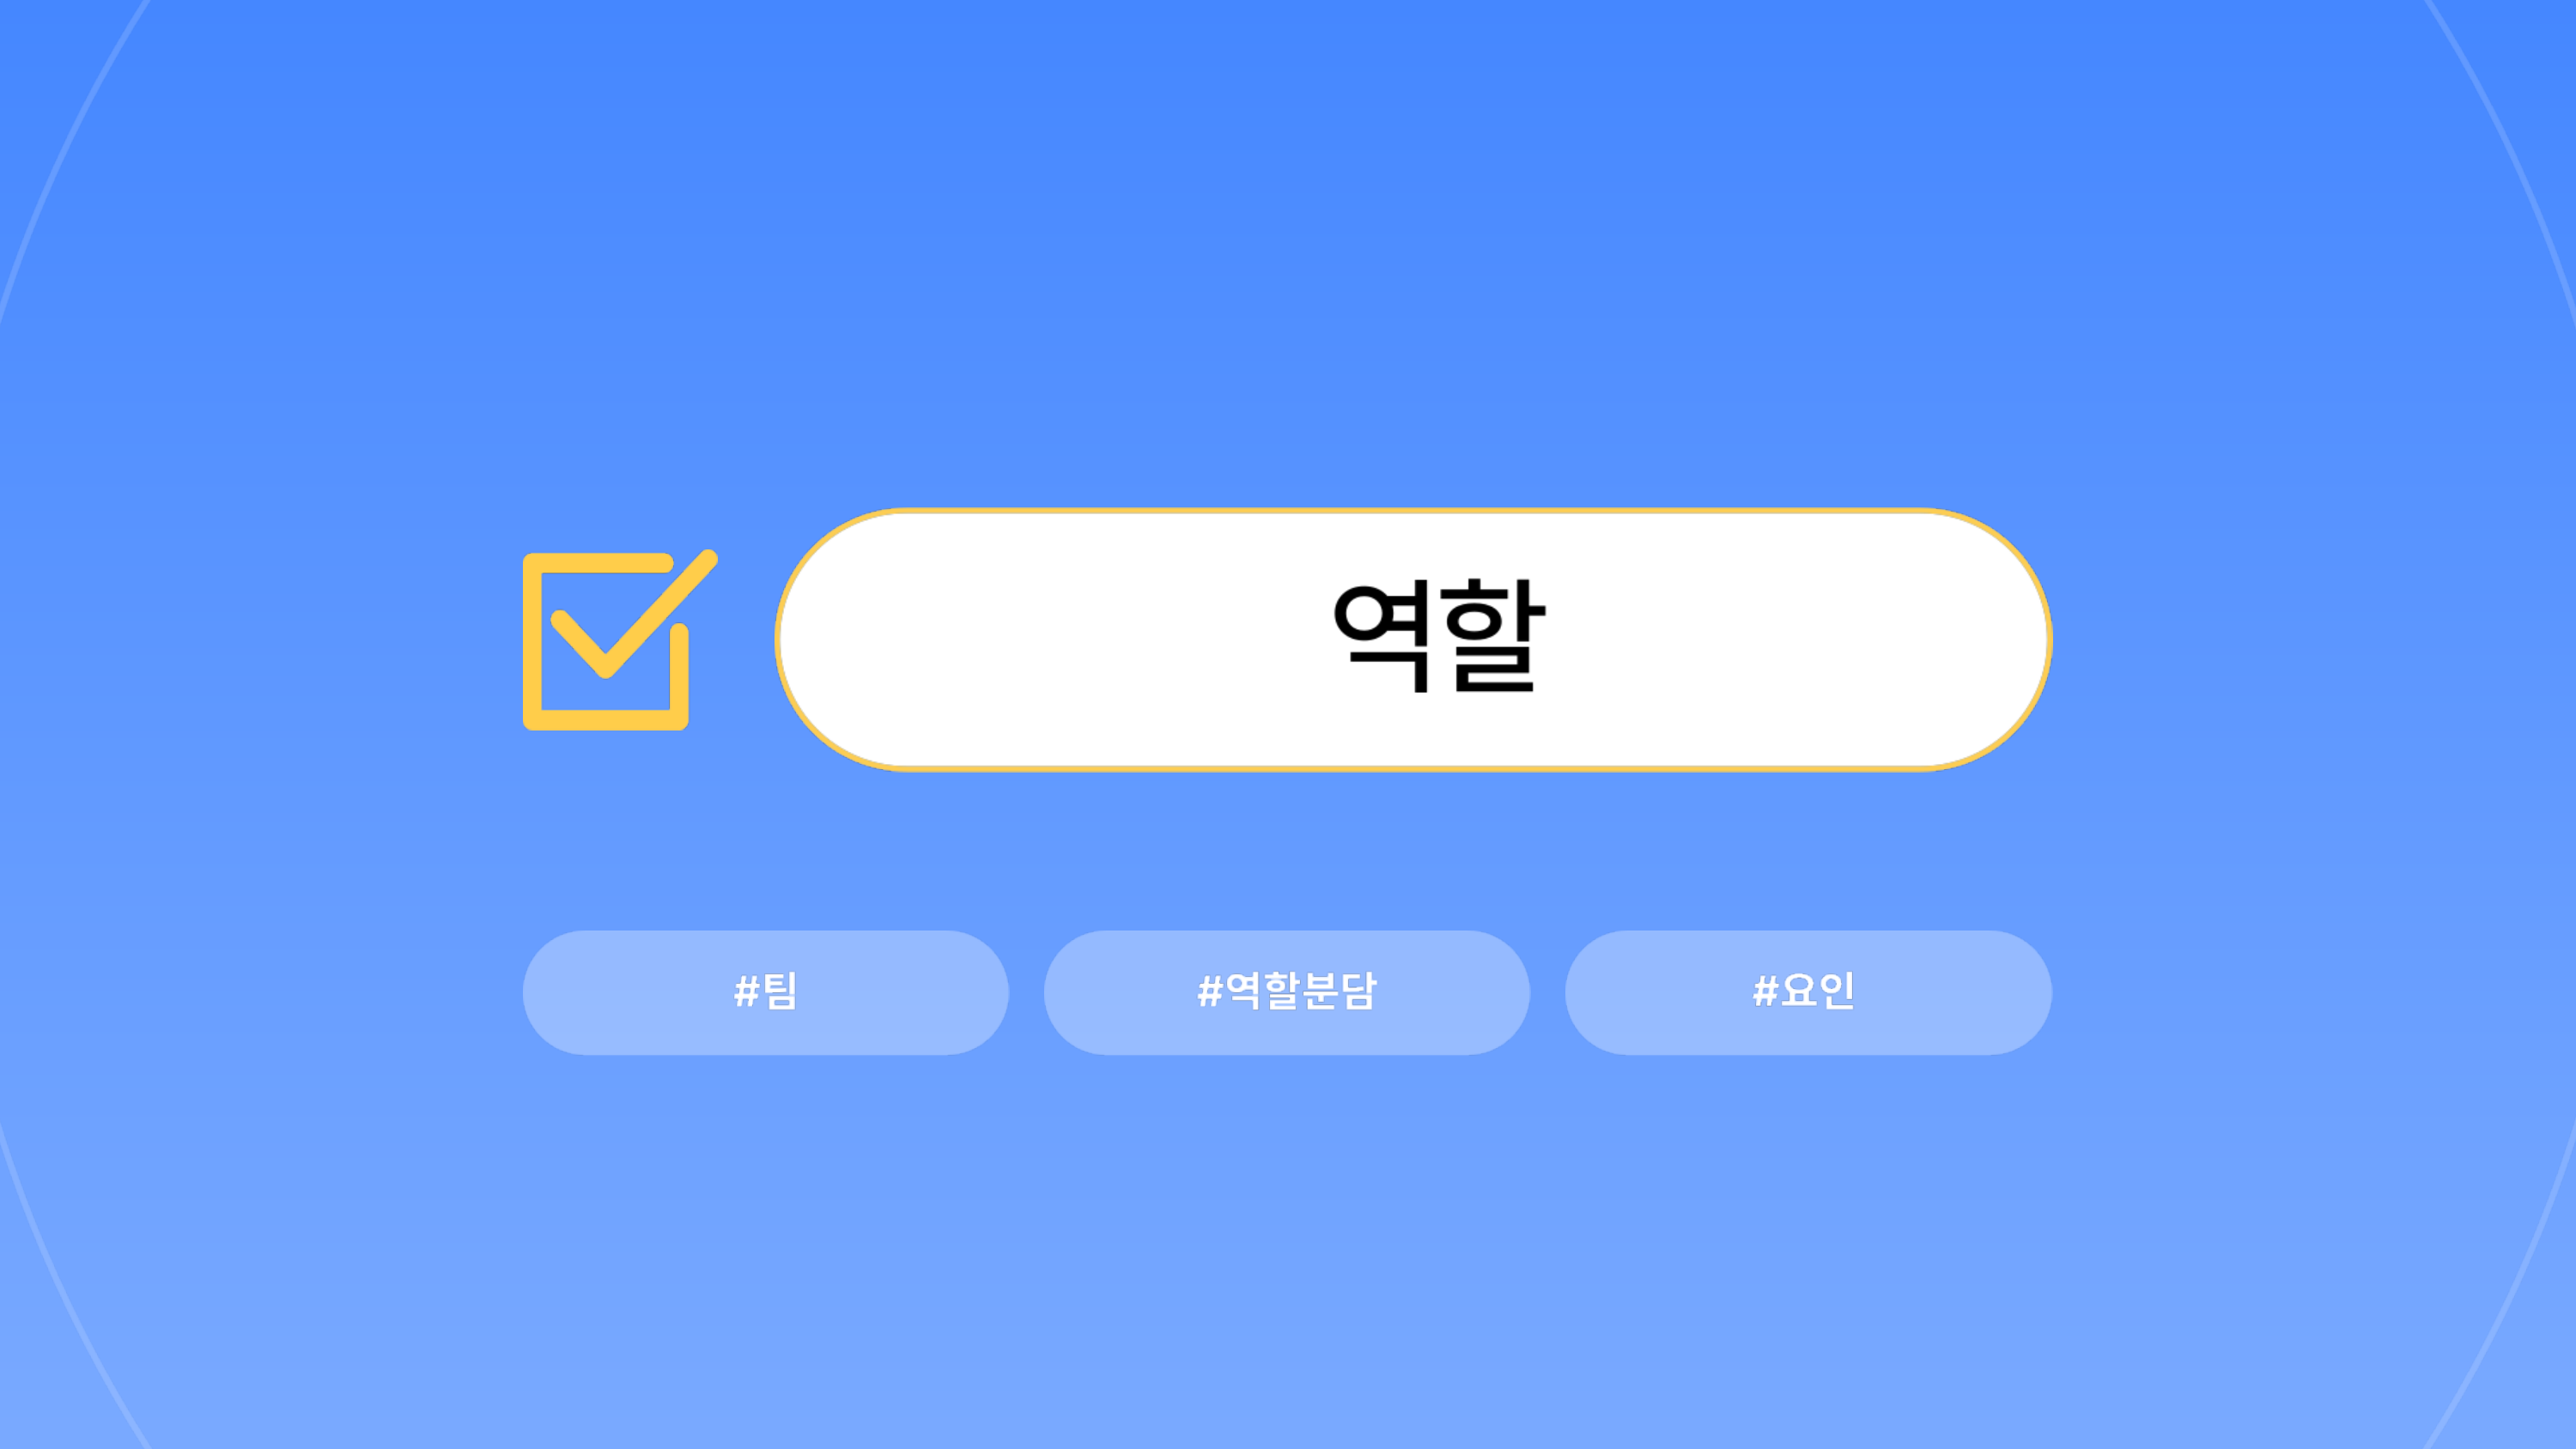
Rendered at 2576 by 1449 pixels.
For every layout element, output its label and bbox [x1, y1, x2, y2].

picture [301, 942, 2083, 1058]
picture [1285, 478, 1675, 840]
text_box [1679, 507, 2053, 773]
text_box [774, 507, 1281, 773]
text_box [522, 931, 1010, 941]
text_box [1565, 931, 2053, 941]
text_box [0, 0, 2576, 1449]
text_box [1044, 931, 1532, 941]
text_box [522, 549, 718, 731]
